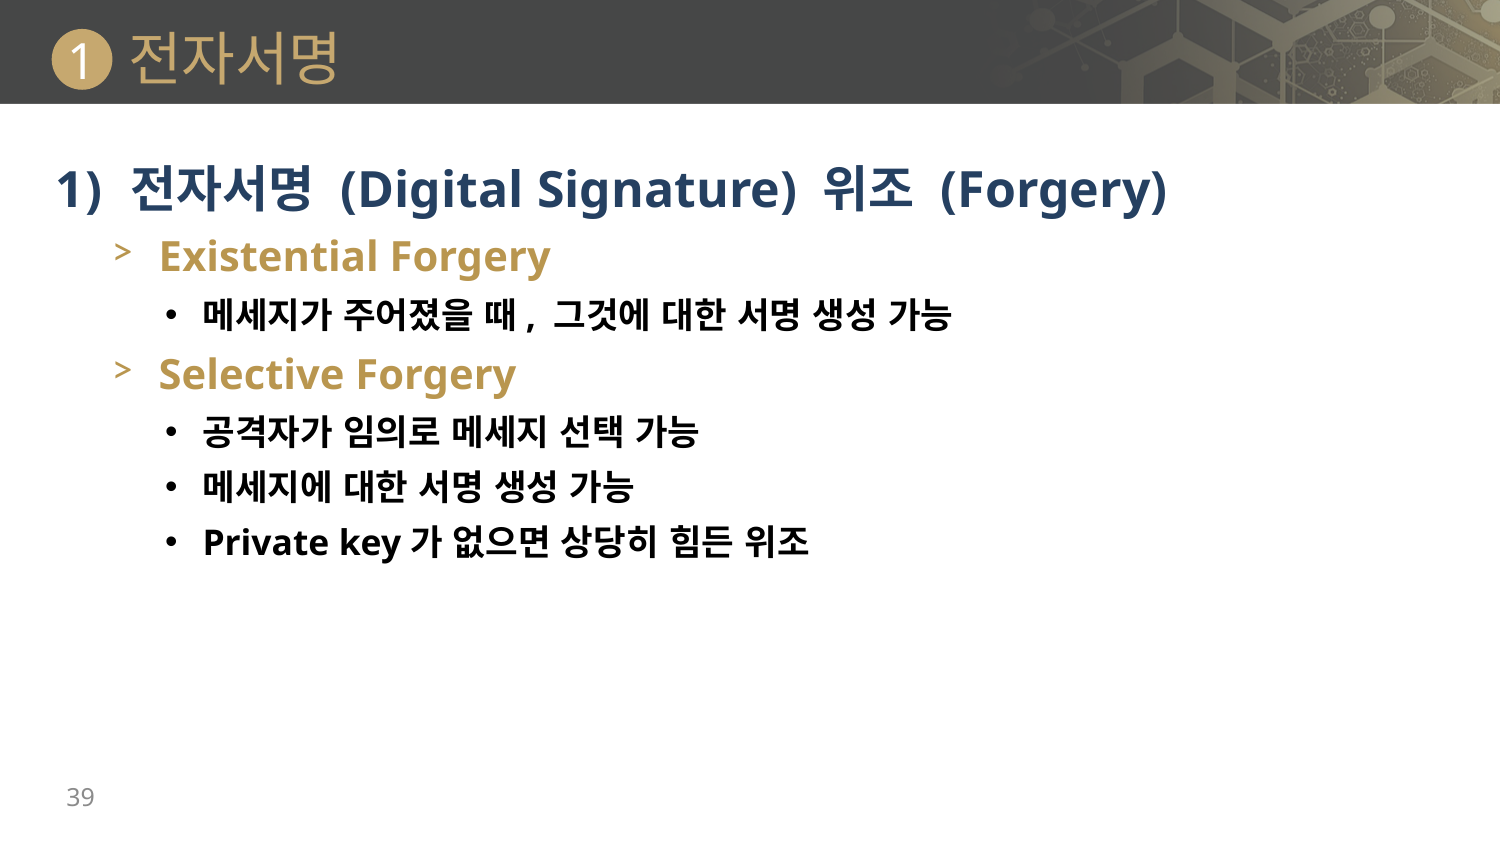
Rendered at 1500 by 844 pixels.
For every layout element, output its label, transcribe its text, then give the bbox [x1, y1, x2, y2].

slide_number 39 [51, 776, 389, 822]
list 1 [51, 28, 113, 90]
list 전자서명 (Digital Signature) 위조 (Forgery) Existential Forgery 메세지가 주어졌을 때, 그것에 대한 서명 생성 가능 Selective Forgery 공격자가 임의로 메세지 선택 가능 메세지에 대한 서명 생성 가능 Private key가 없으면 상당히 힘든 위조 [41, 150, 1387, 777]
title 전자서명 [113, 13, 1459, 100]
picture [0, 0, 1500, 103]
